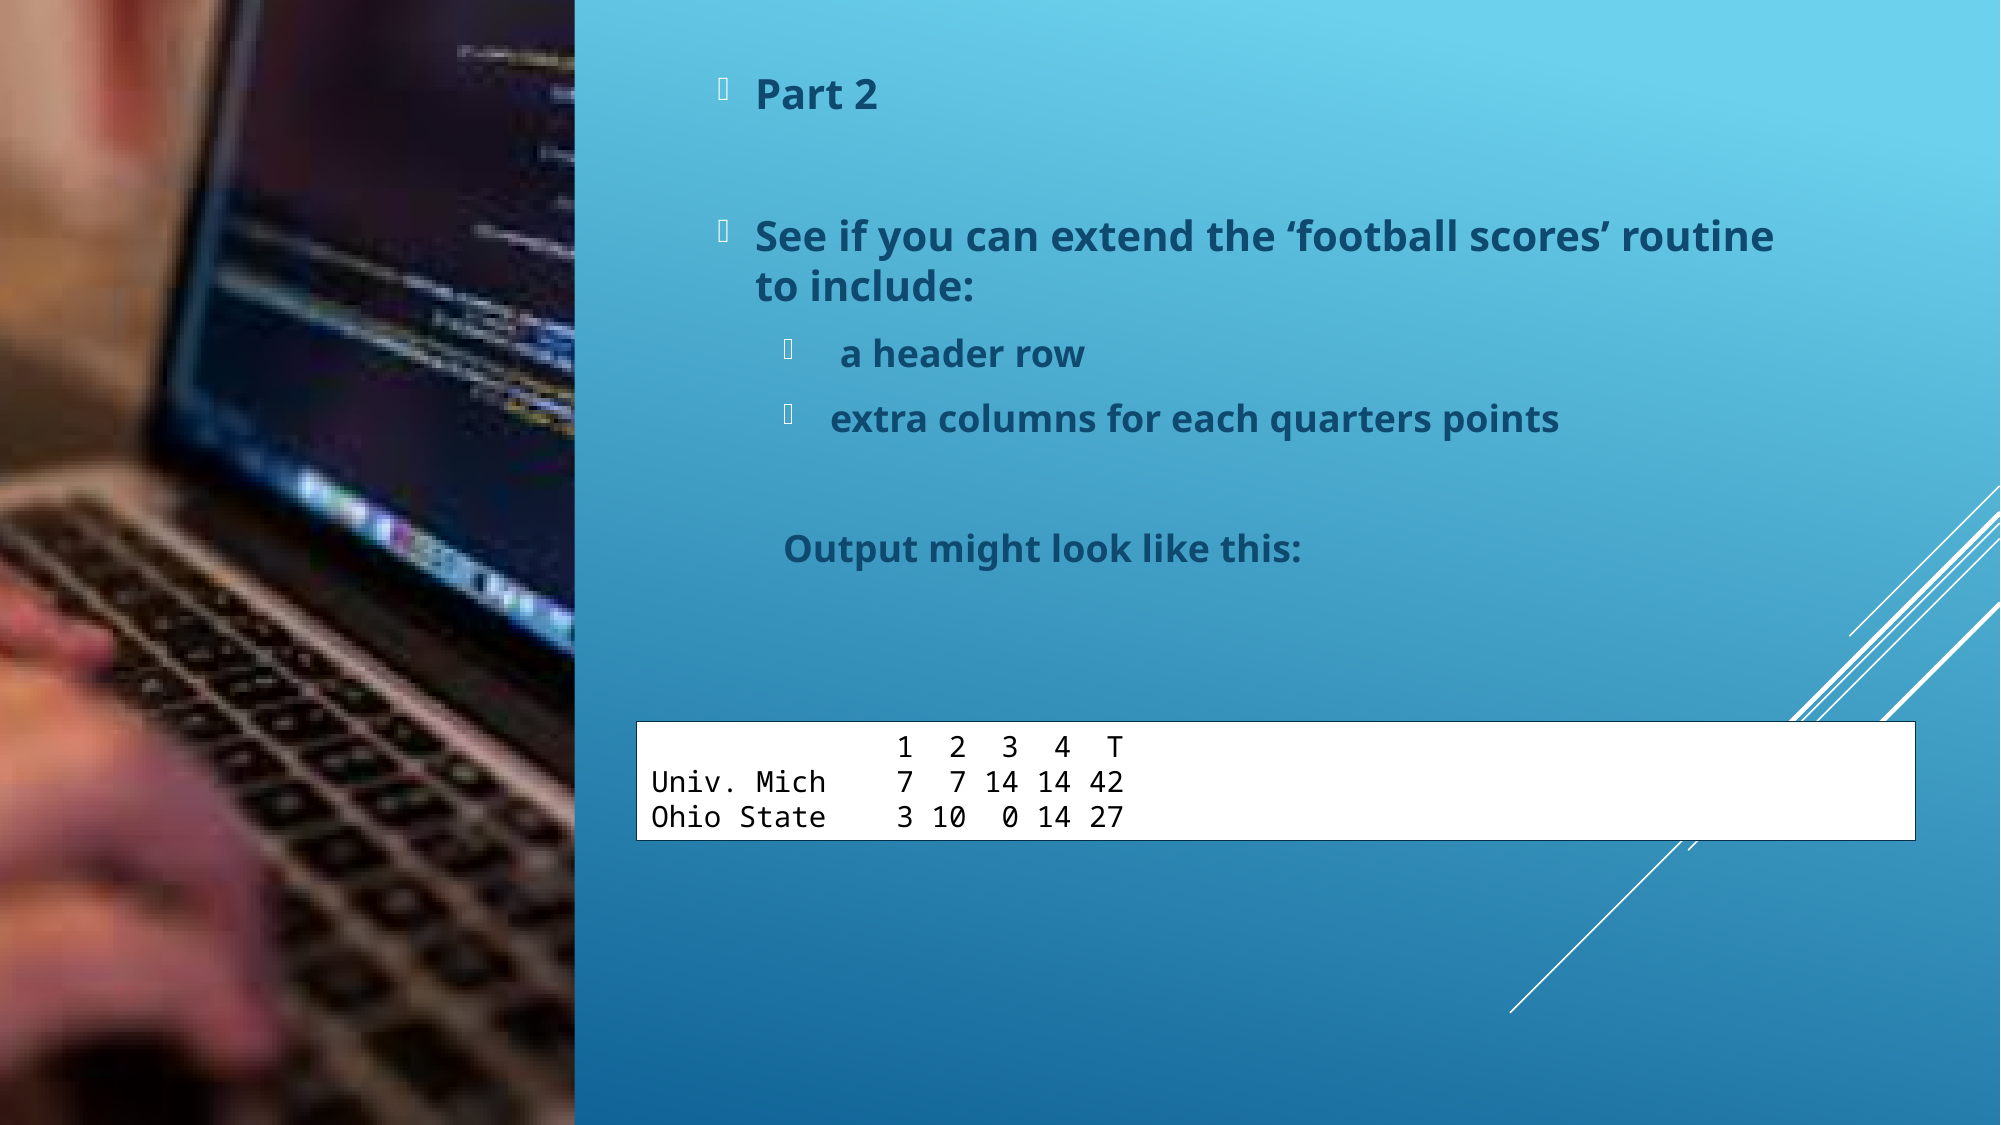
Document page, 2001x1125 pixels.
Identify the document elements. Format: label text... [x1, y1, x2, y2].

picture [0, 0, 575, 1125]
list Part 2 See if you can extend the ‘football scores’ routine to include: a header row extra columns for each quarters points Output might look like this: [702, 51, 1793, 658]
text_box 1 2 3 4 T Univ. Mich 7 7 14 14 42 Ohio State 3 10 0 14 27 [636, 721, 1916, 841]
